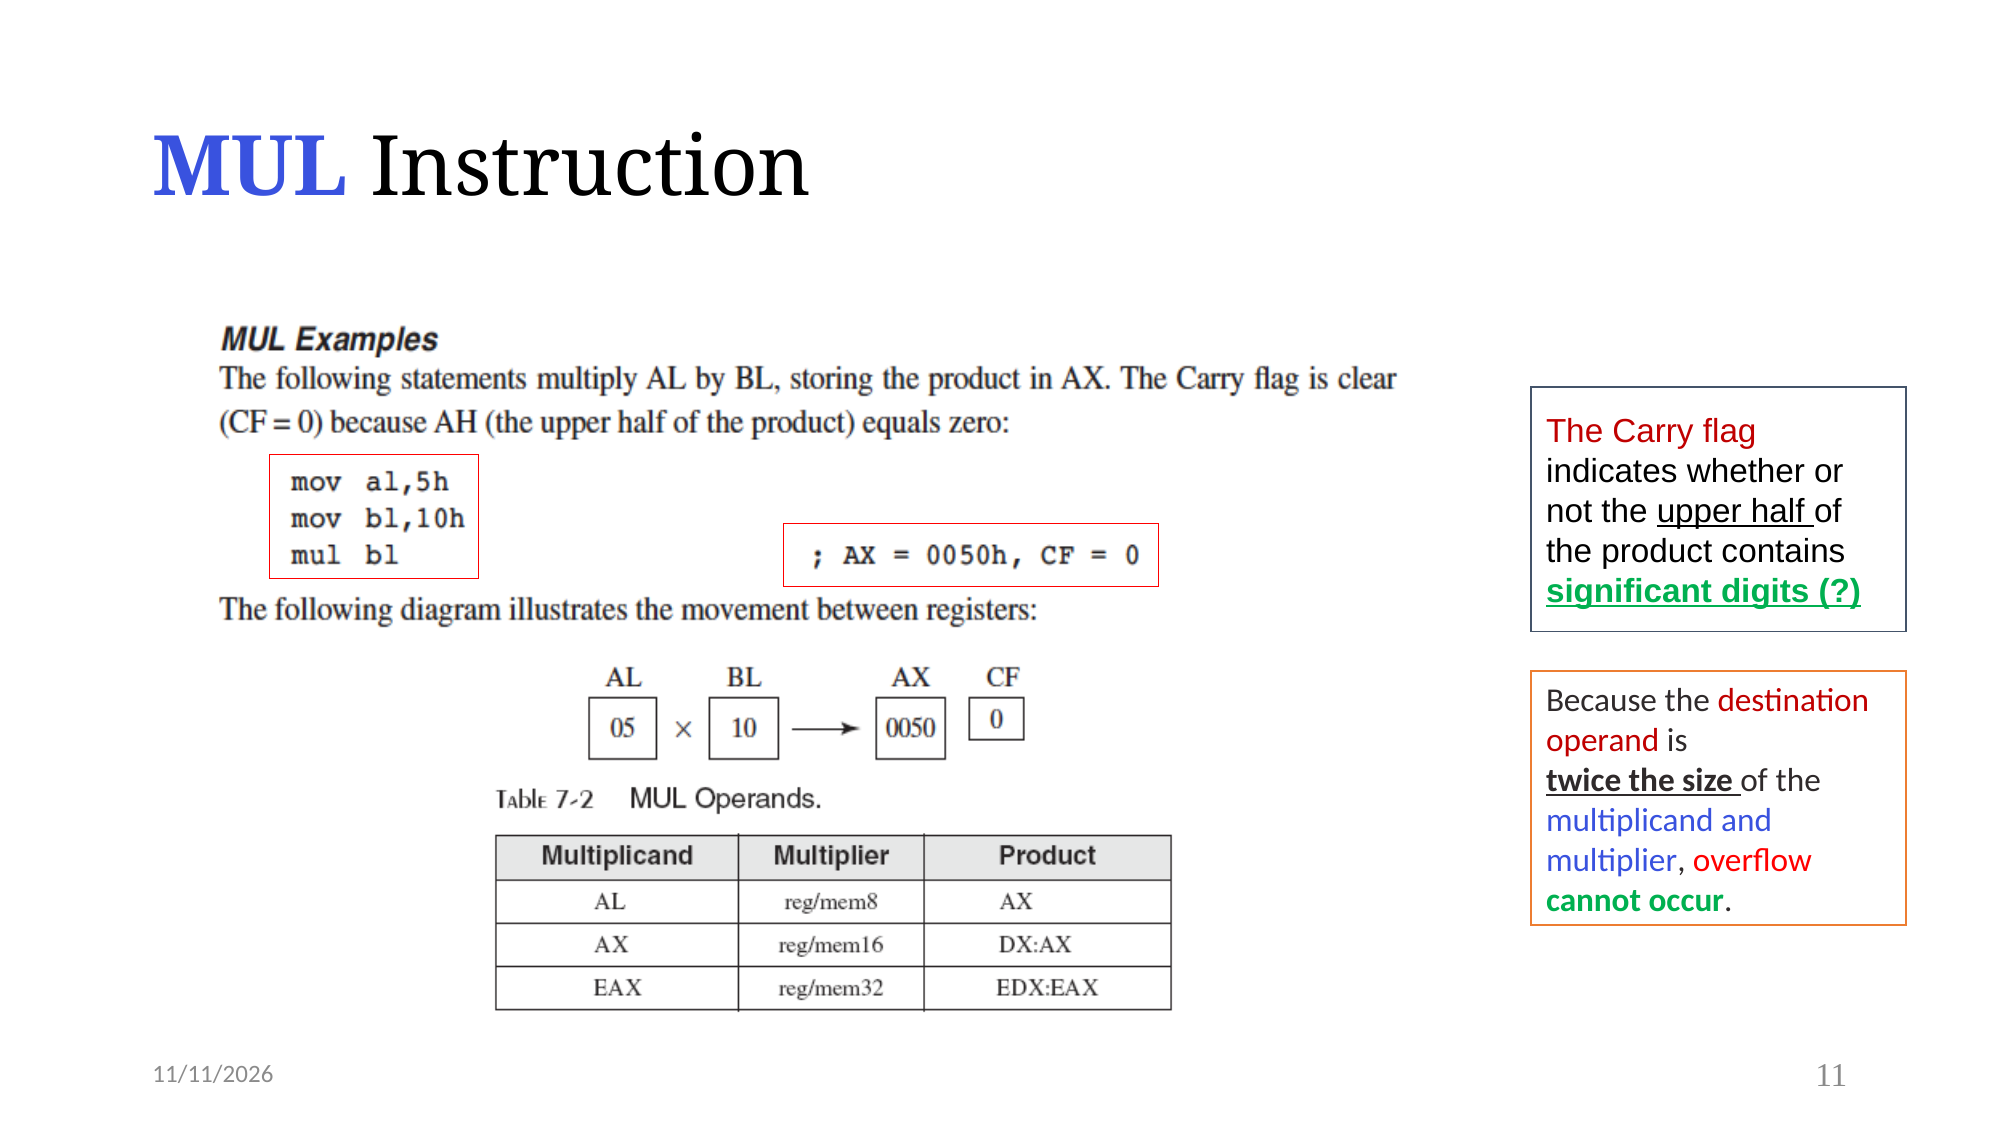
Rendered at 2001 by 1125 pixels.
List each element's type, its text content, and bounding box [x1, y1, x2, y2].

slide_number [137, 1042, 588, 1103]
slide_number 11 [1412, 1042, 1863, 1103]
picture [210, 306, 1450, 769]
text_box The Carry flag indicates whether or not the upper half of the product contains significant digits (?) [1531, 387, 1907, 632]
picture [461, 774, 1216, 1026]
title MUL Instruction [137, 59, 1863, 278]
text_box Because the destination operand is twice the size of the multiplicand and multiplier, overflow cannot occur. [1530, 670, 1907, 926]
